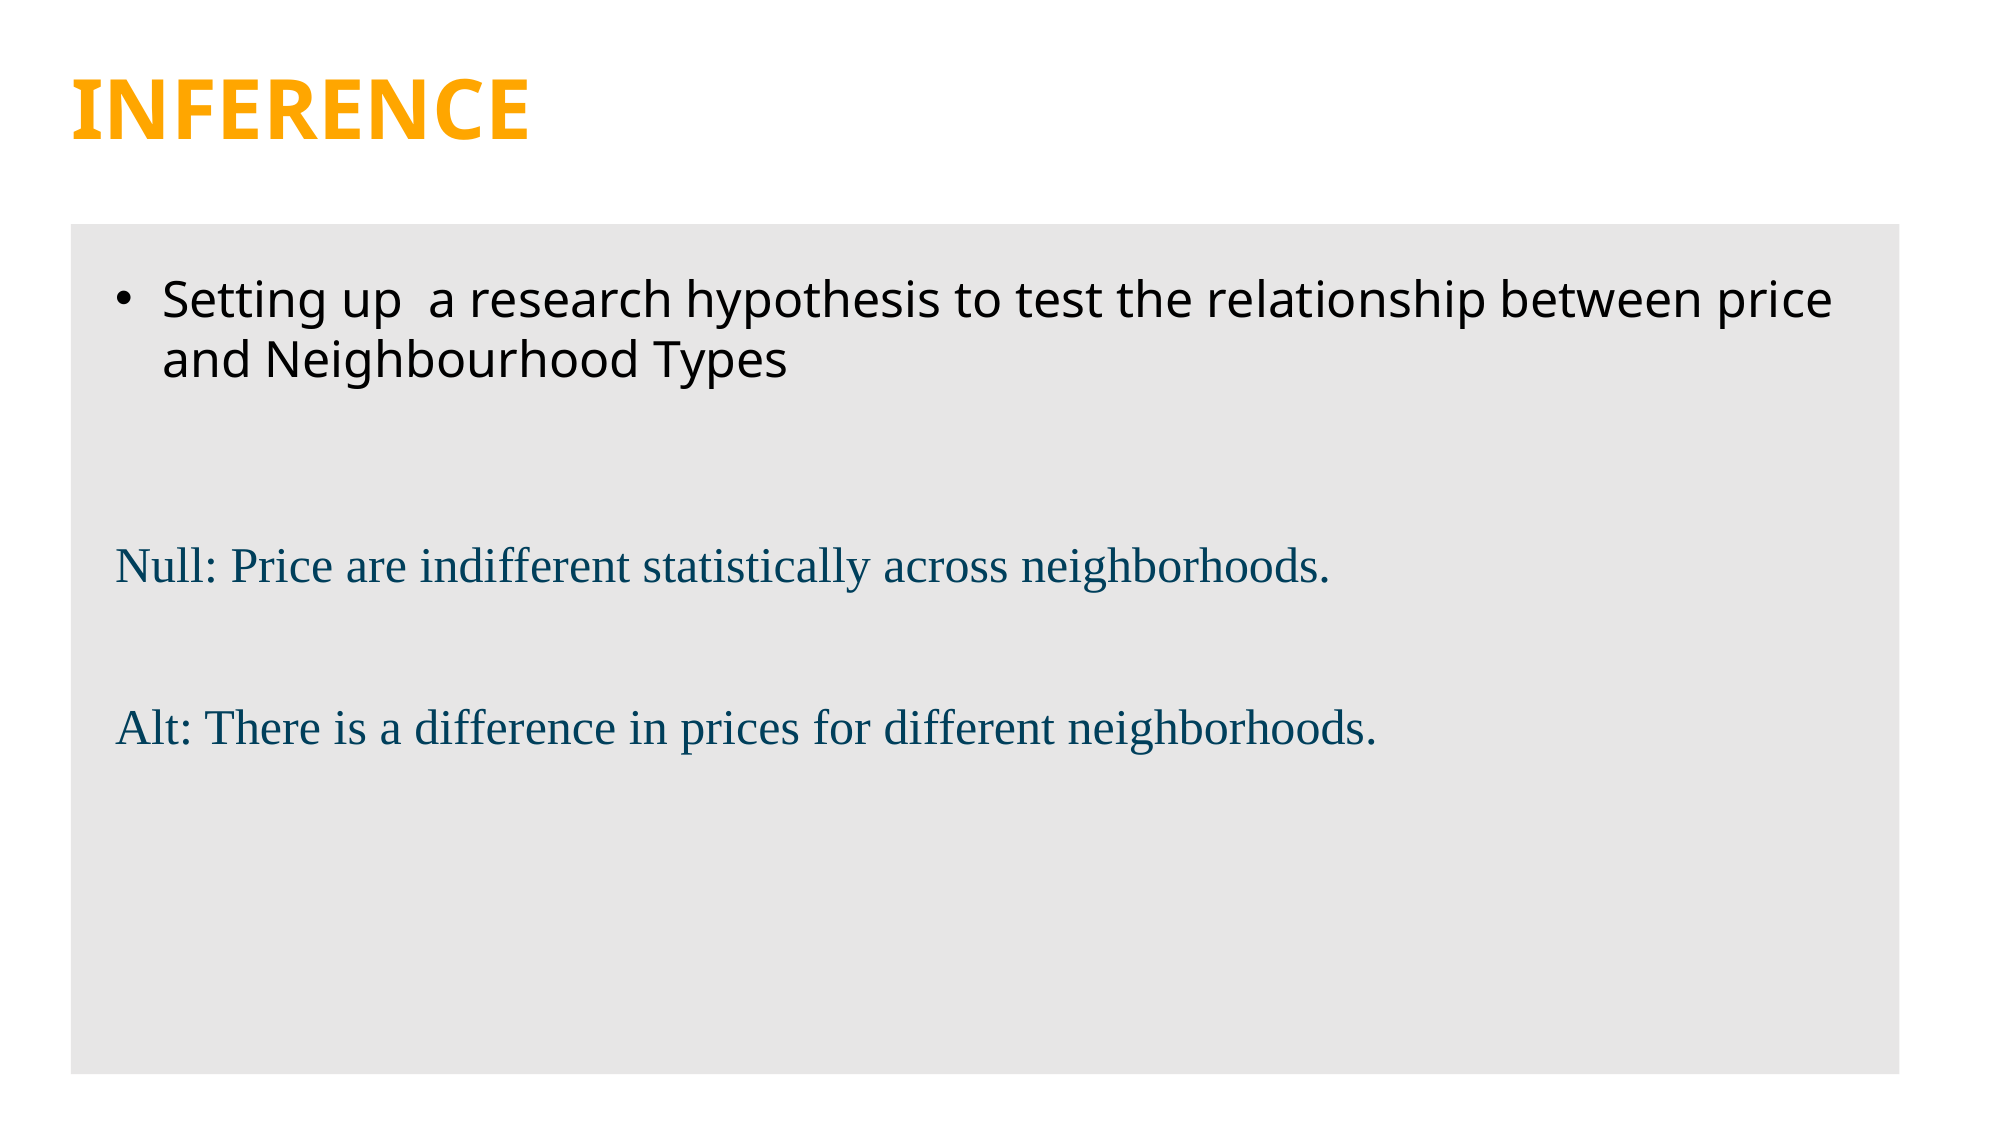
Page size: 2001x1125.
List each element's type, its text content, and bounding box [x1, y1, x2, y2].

text_box Setting up a research hypothesis to test the relationship between price and Neighbourhood Types Null: Price are indifferent statistically across neighborhoods. Alt: There is a difference in prices for different neighborhoods. [100, 260, 1872, 974]
text_box INFERENCE [70, 67, 1371, 158]
text_box [70, 223, 1900, 1075]
